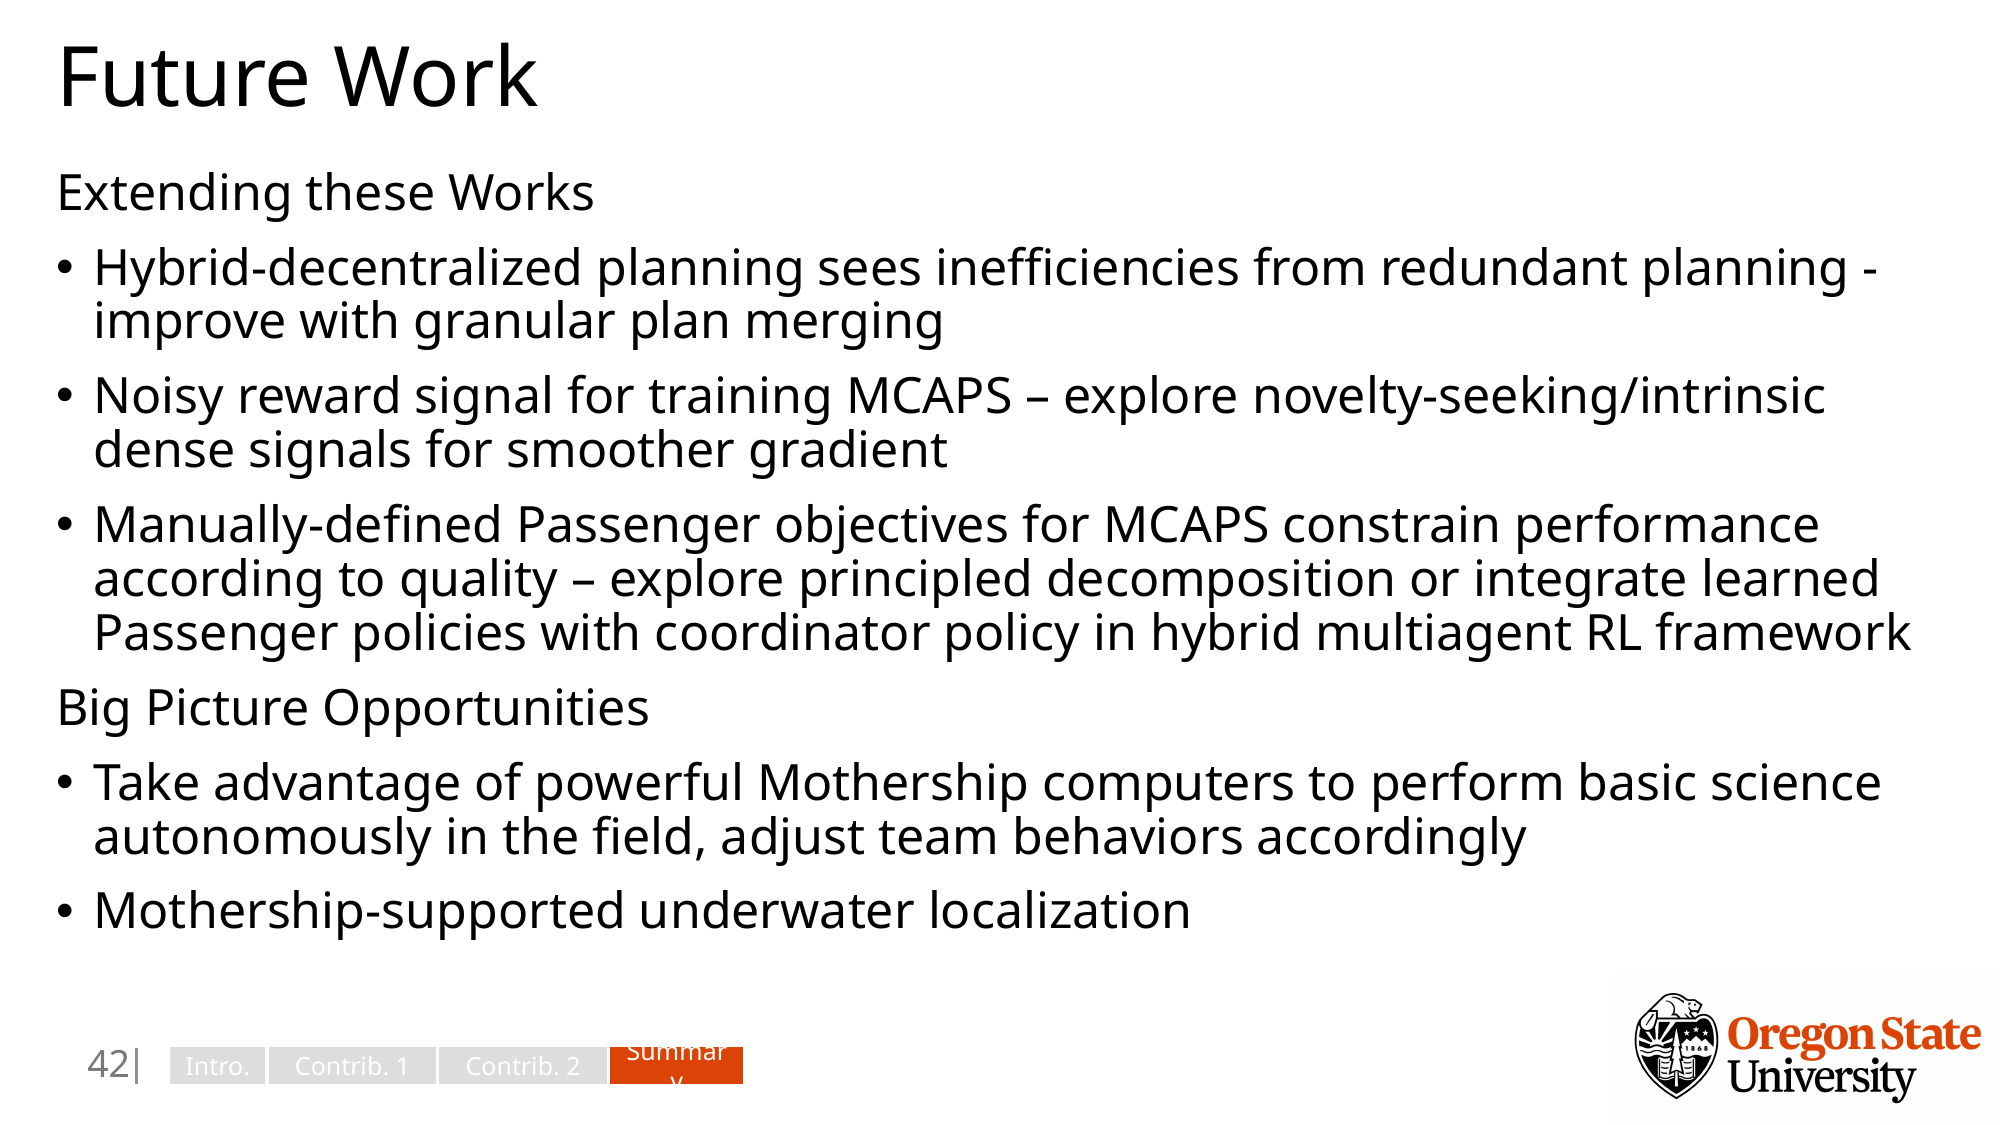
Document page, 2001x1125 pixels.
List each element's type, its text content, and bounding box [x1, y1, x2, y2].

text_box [135, 1044, 746, 1086]
list Extending these Works Hybrid-decentralized planning sees inefficiencies from redundant planning - improve with granular plan merging Noisy reward signal for training MCAPS – explore novelty-seeking/intrinsic dense signals for smoother gradient Manually-defined Passenger objectives for MCAPS constrain performance according to quality – explore principled decomposition or integrate learned Passenger policies with coordinator policy in hybrid multiagent RL framework Big Picture Opportunities Take advantage of powerful Mothership computers to perform basic science autonomously in the field, adjust team behaviors accordingly Mothership-supported underwater localization [40, 159, 1941, 971]
slide_number 41 [72, 1035, 523, 1096]
picture [1614, 970, 2000, 1125]
title Future Work [40, 26, 1941, 133]
